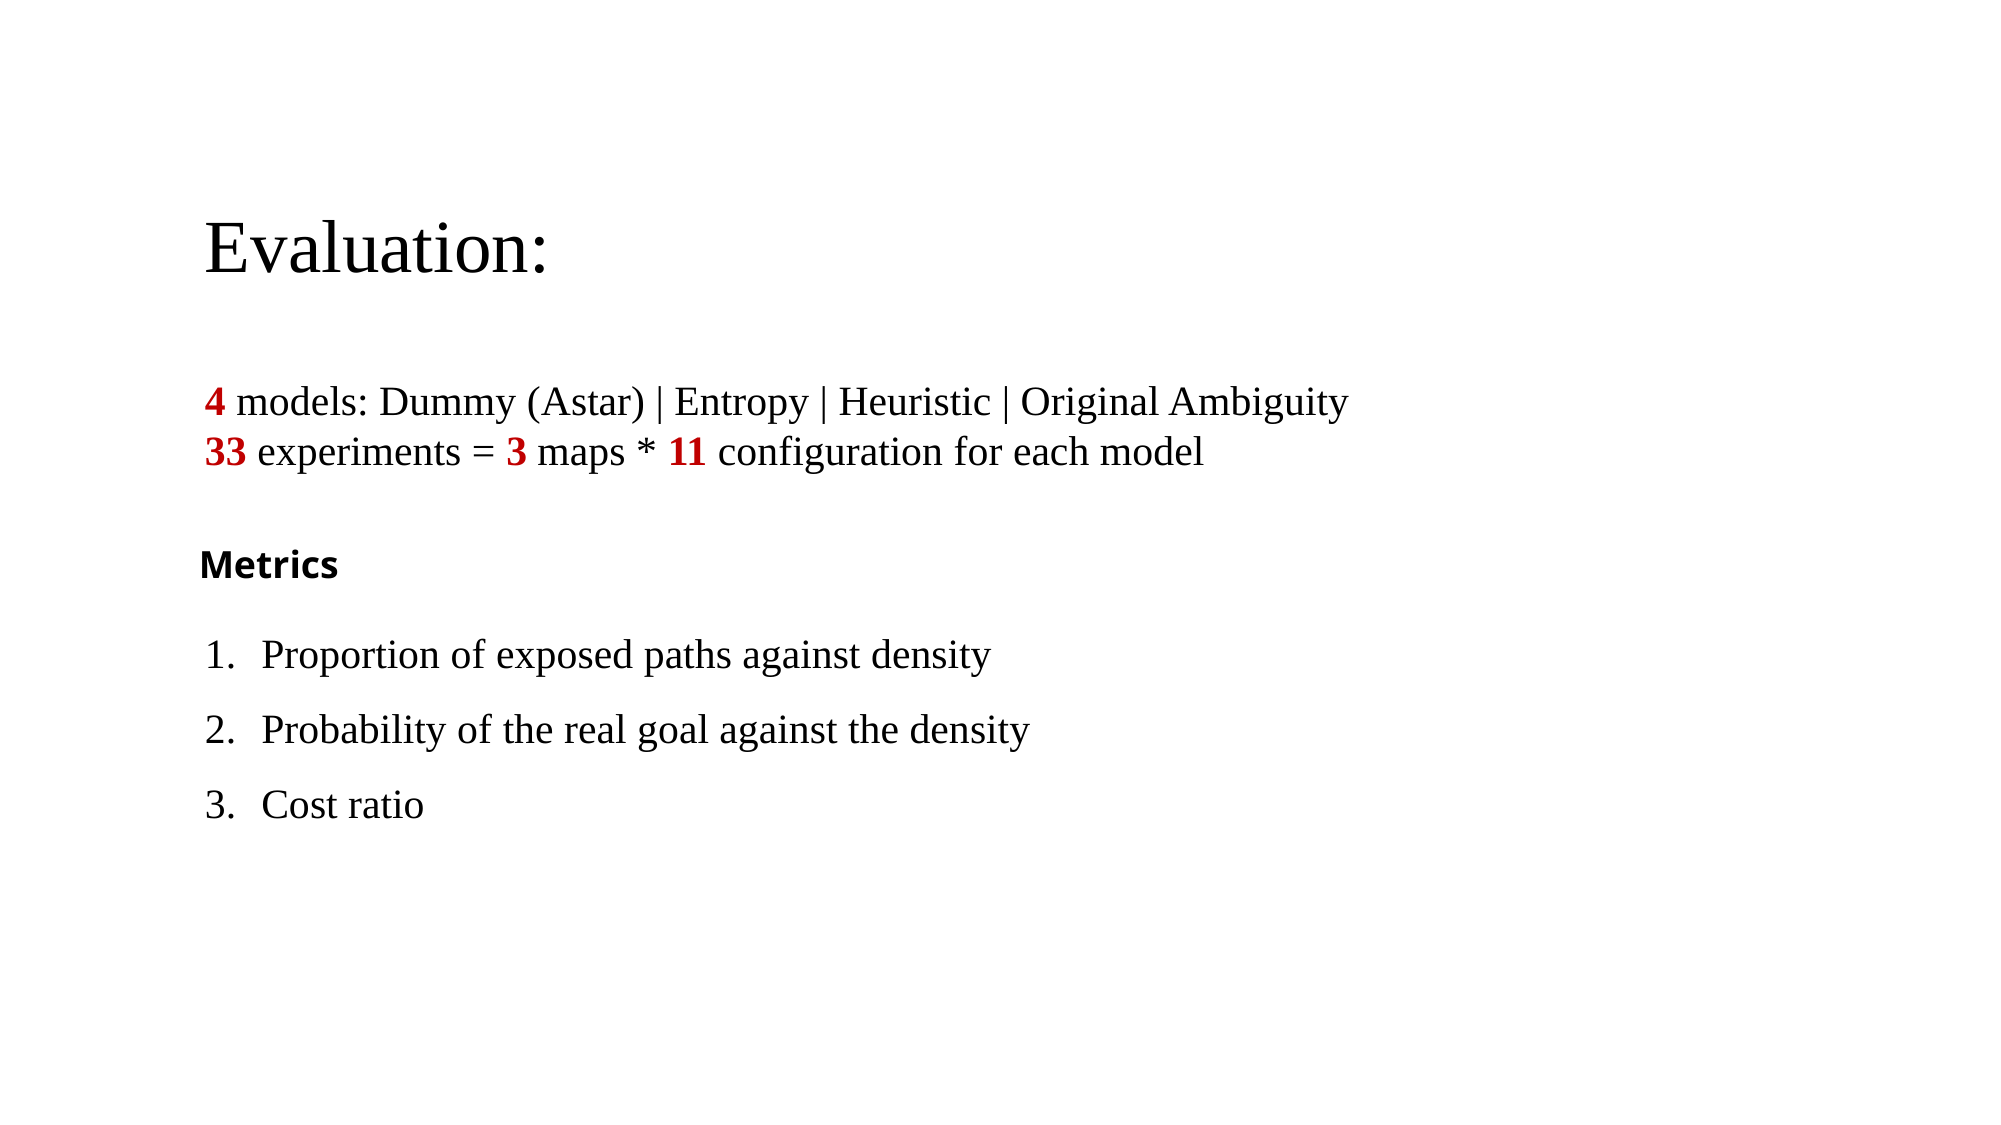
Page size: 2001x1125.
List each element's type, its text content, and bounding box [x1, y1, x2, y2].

text_box Proportion of exposed paths against density Probability of the real goal against the density Cost ratio [190, 594, 1228, 835]
text_box Metrics [184, 534, 354, 594]
text_box 4 models: Dummy (Astar) | Entropy | Heuristic | Original Ambiguity 33 experiments = 3 maps * 11 configuration for each model [190, 366, 1875, 482]
text_box Evaluation: [190, 190, 592, 295]
